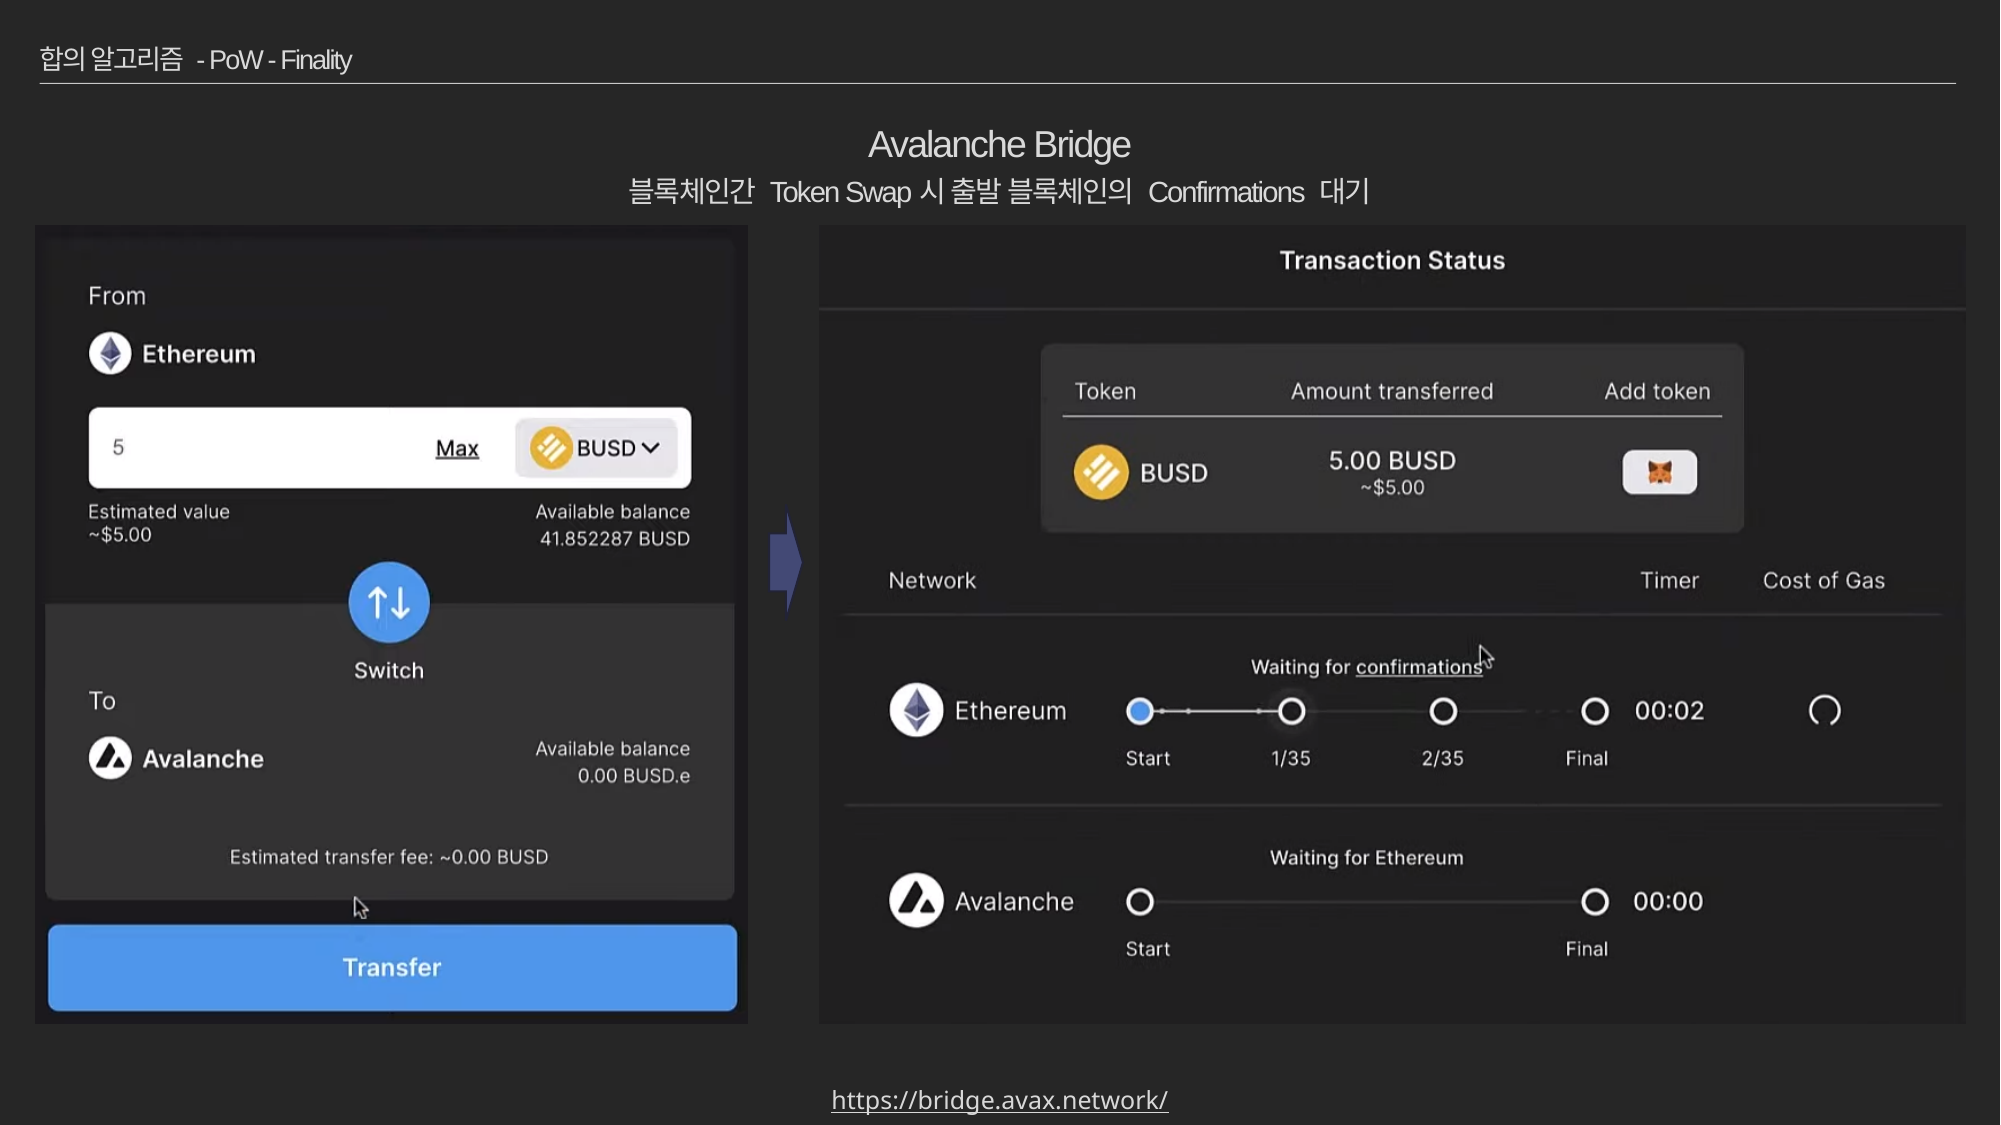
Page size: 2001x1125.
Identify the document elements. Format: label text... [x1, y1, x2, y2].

title 합의 알고리즘 - PoW - Finality [39, 31, 1961, 84]
list Avalanche Bridge 블록체인간 Token Swap시 출발 블록체인의 Confirmations 대기 [39, 110, 1961, 825]
text_box [767, 504, 805, 621]
text_box https://bridge.avax.network/ [500, 1077, 1500, 1125]
picture [818, 225, 1966, 1024]
picture [35, 225, 748, 1024]
